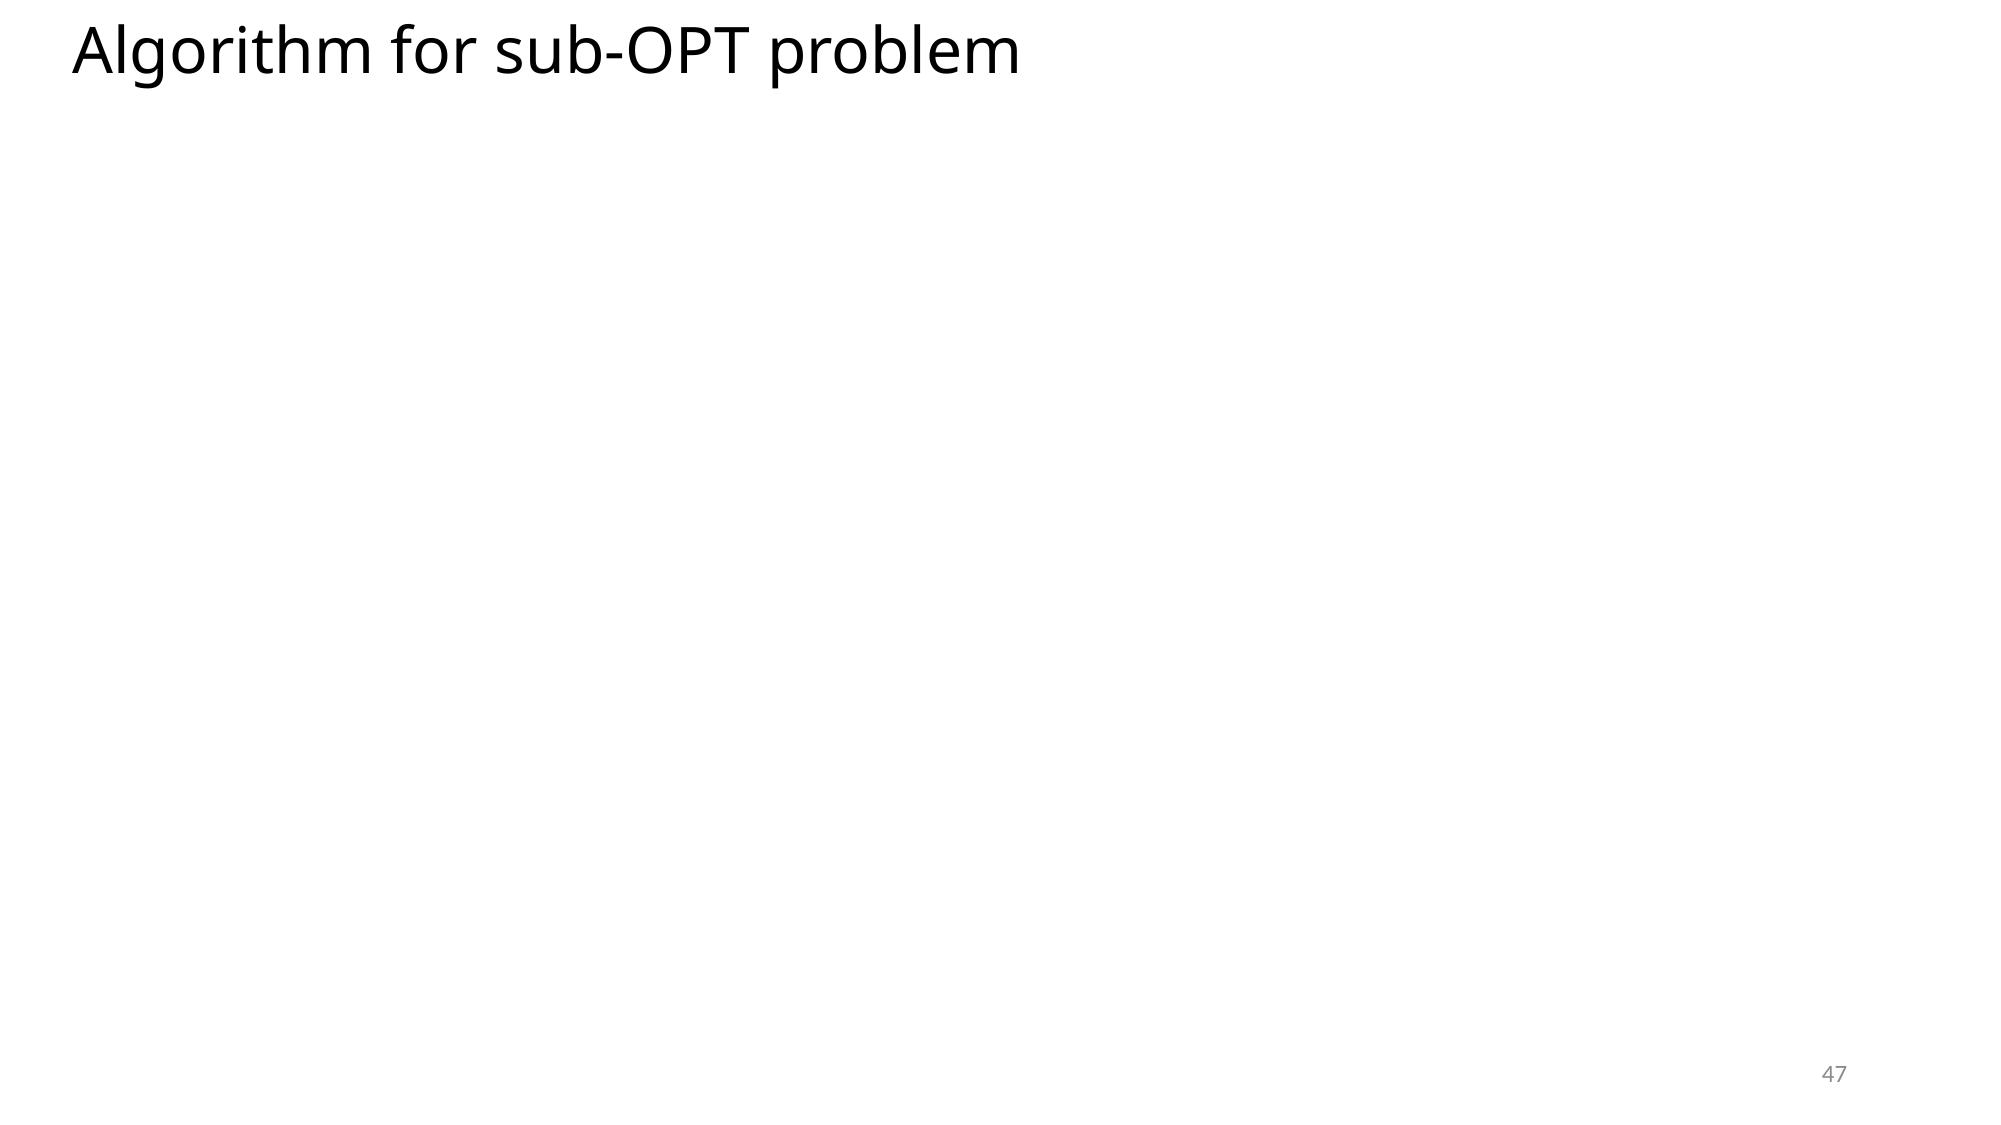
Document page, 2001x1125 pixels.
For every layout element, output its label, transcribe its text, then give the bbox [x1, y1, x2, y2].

slide_number 47 [1412, 1042, 1863, 1103]
title Algorithm for sub-OPT problem [57, 9, 1582, 95]
